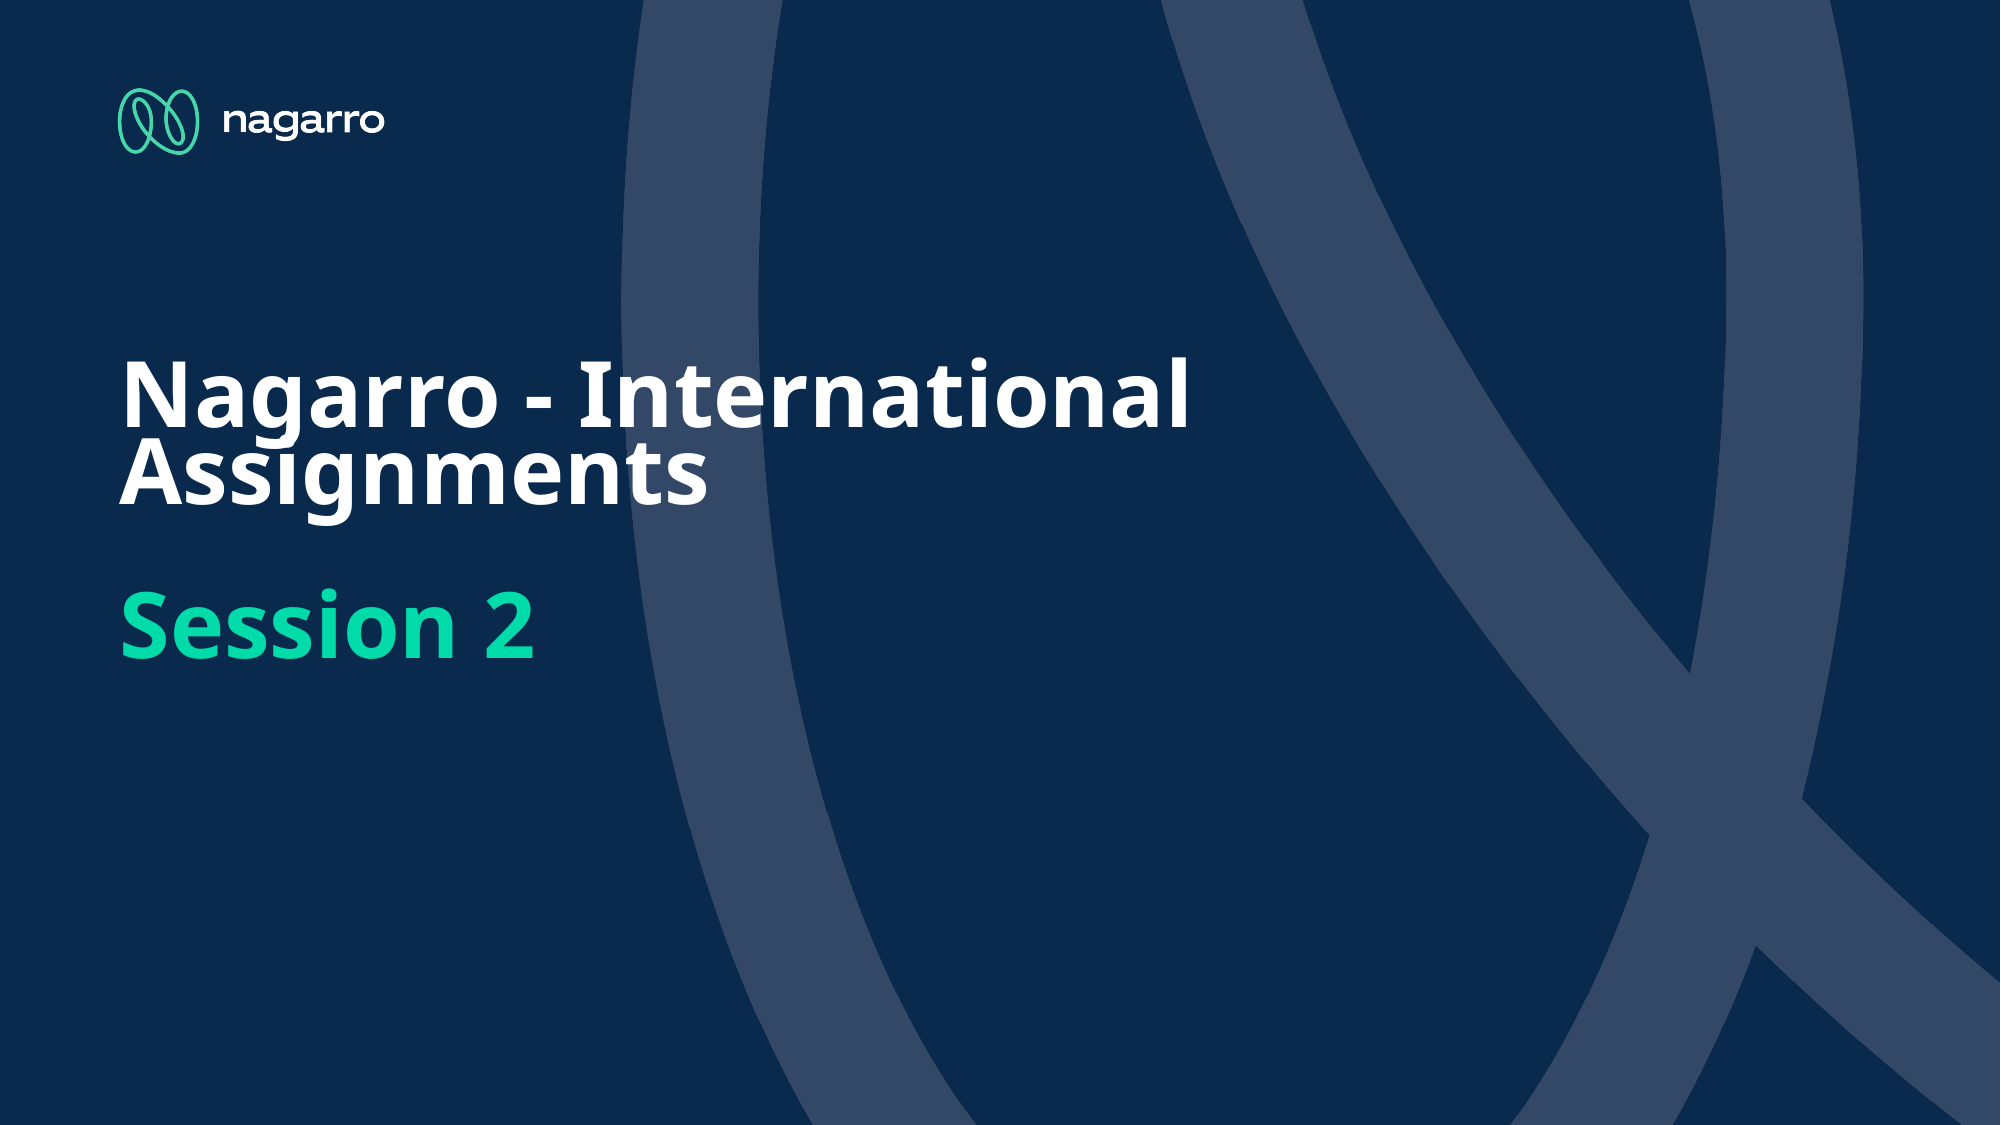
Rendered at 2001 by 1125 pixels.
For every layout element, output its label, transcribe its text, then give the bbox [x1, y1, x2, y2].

title Nagarro - International Assignments Session 2 [104, 359, 1708, 921]
picture [88, 0, 414, 244]
picture [621, 0, 2000, 1125]
